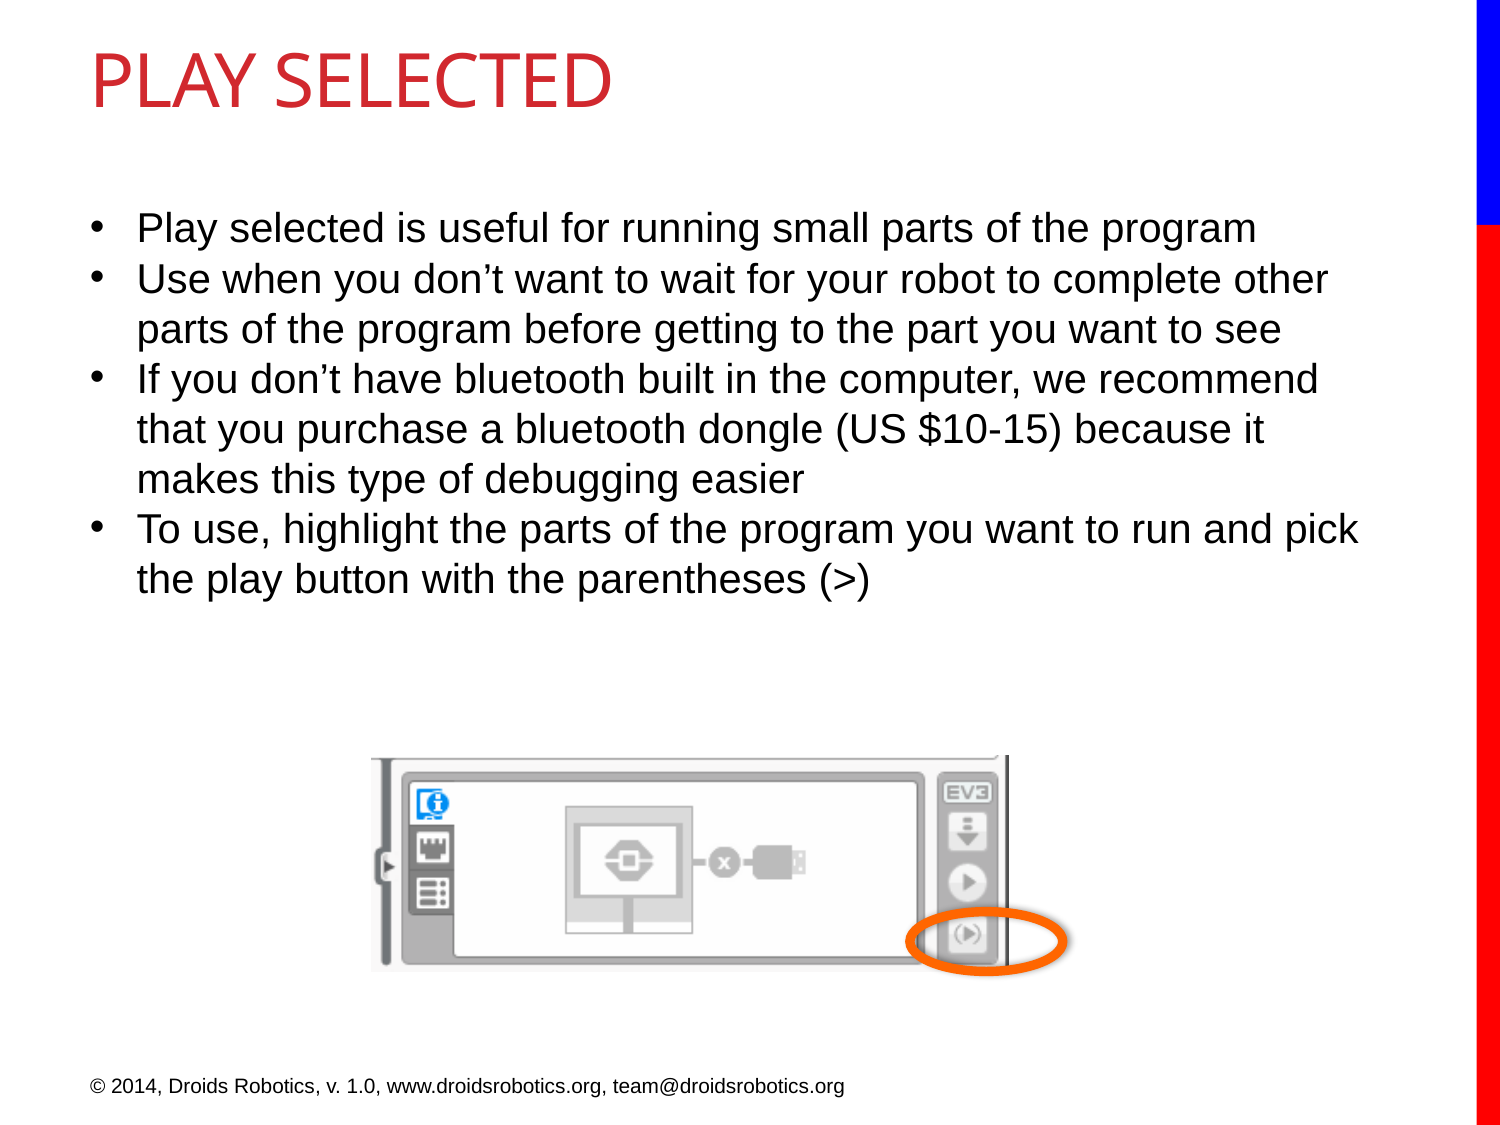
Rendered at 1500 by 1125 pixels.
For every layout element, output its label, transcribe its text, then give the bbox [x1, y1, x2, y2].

text_box [1019, 913, 1064, 970]
text_box Play selected is useful for running small parts of the program Use when you don’t want to wait for your robot to complete other parts of the program before getting to the part you want to see If you don’t have bluetooth built in the computer, we recommend that you purchase a bluetooth dongle (US $10-15) because it makes this type of debugging easier To use, highlight the parts of the program you want to run and pick the play button with the parentheses (>) [75, 250, 1413, 609]
footer © 2014, Droids Robotics, v. 1.0, www.droidsrobotics.org, team@droidsrobotics.org [75, 1065, 886, 1112]
picture [371, 754, 1009, 972]
text_box PLAY SELECTED [74, 24, 1428, 250]
